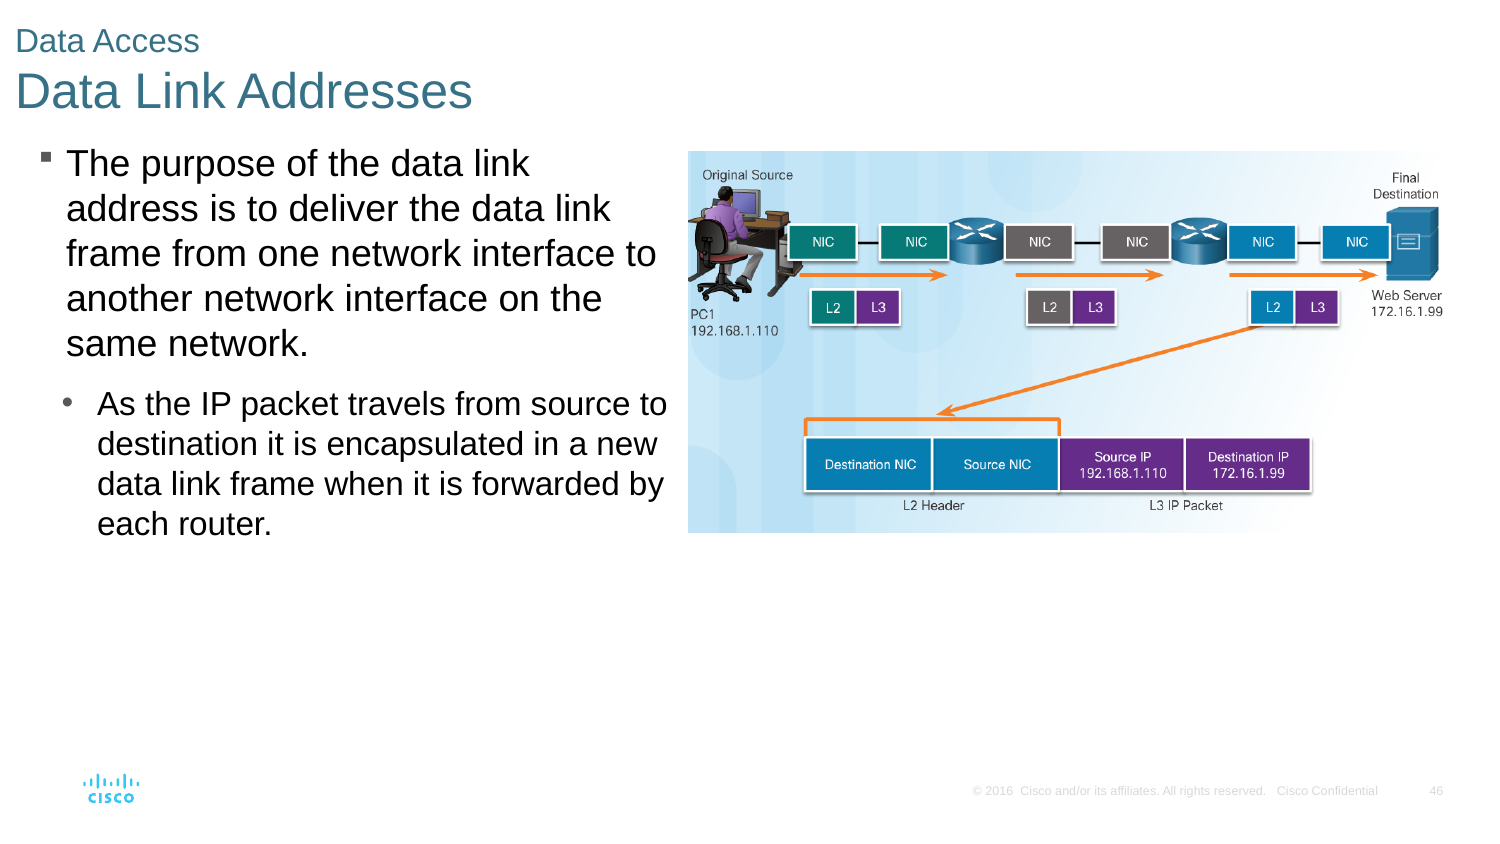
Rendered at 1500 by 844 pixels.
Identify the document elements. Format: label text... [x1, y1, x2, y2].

title Data Access Data Link Addresses [0, 6, 1500, 131]
list The purpose of the data link address is to deliver the data link frame from one network interface to another network interface on the same network. As the IP packet travels from source to destination it is encapsulated in a new data link frame when it is forwarded by each router. [23, 131, 701, 711]
picture [687, 151, 1452, 533]
